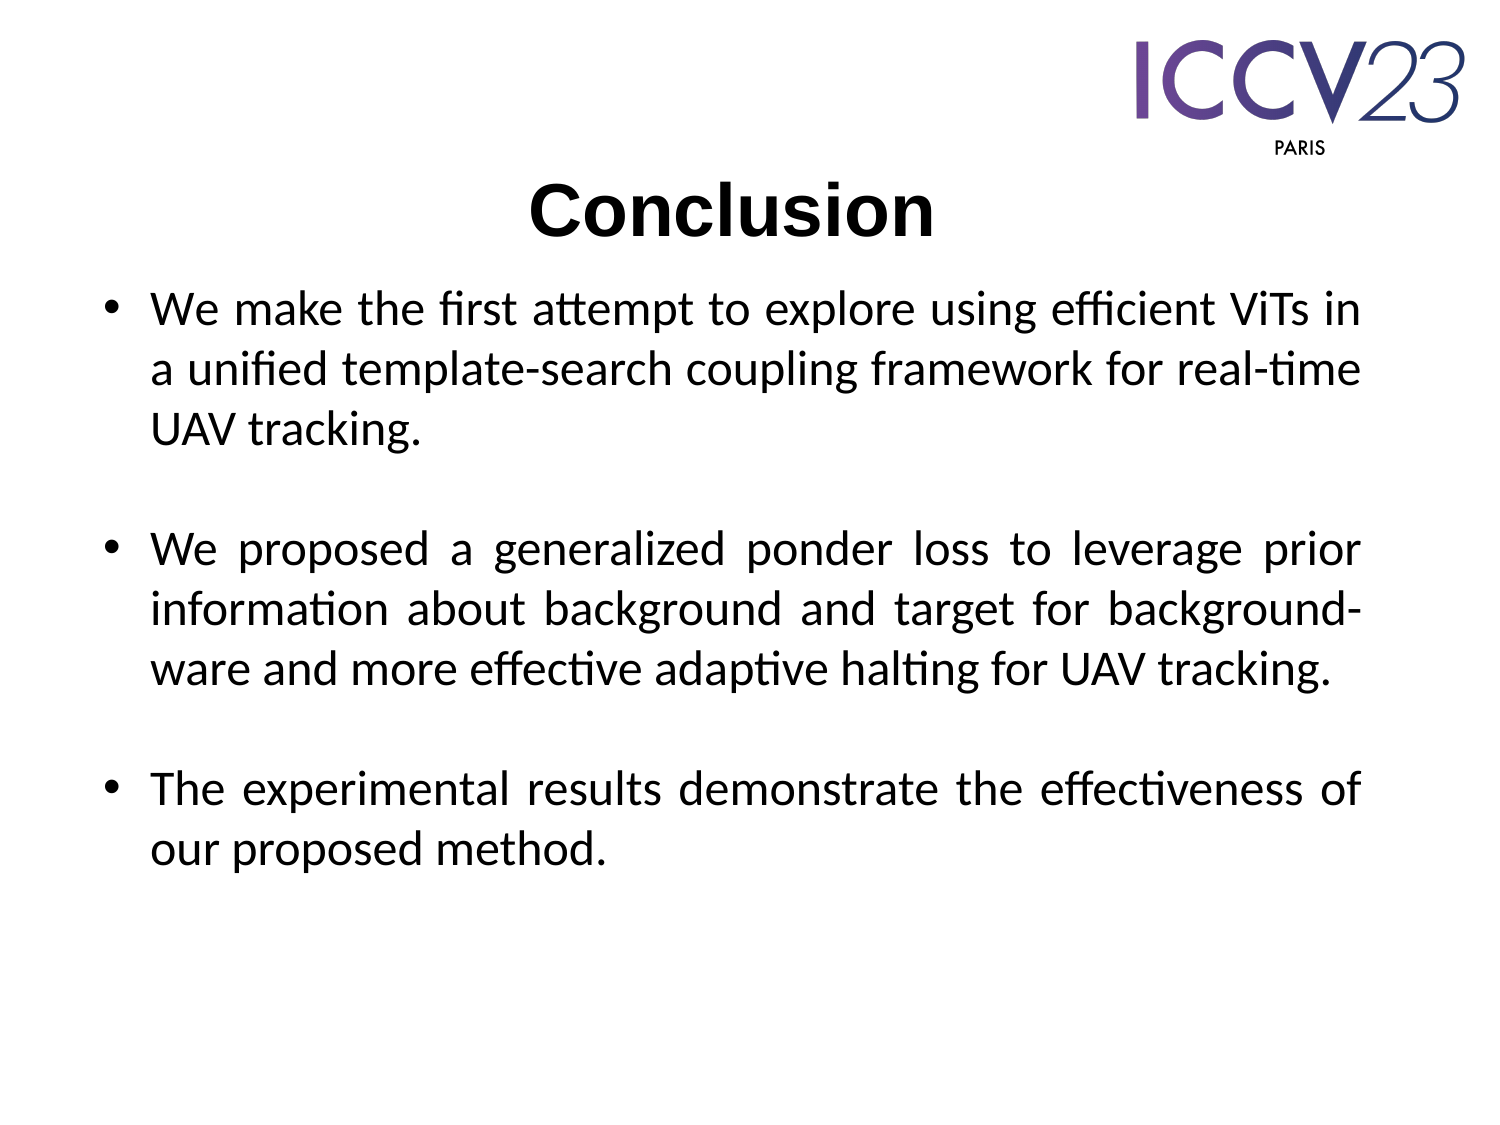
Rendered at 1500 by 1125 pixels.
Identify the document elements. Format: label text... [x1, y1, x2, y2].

picture [1136, 40, 1465, 155]
text_box We make the first attempt to explore using efficient ViTs in a unified template-search coupling framework for real-time UAV tracking. We proposed a generalized ponder loss to leverage prior information about background and target for background-ware and more effective adaptive halting for UAV tracking. The experimental results demonstrate the effectiveness of our proposed method. [88, 268, 1378, 929]
text_box Conclusion [119, 154, 1345, 260]
